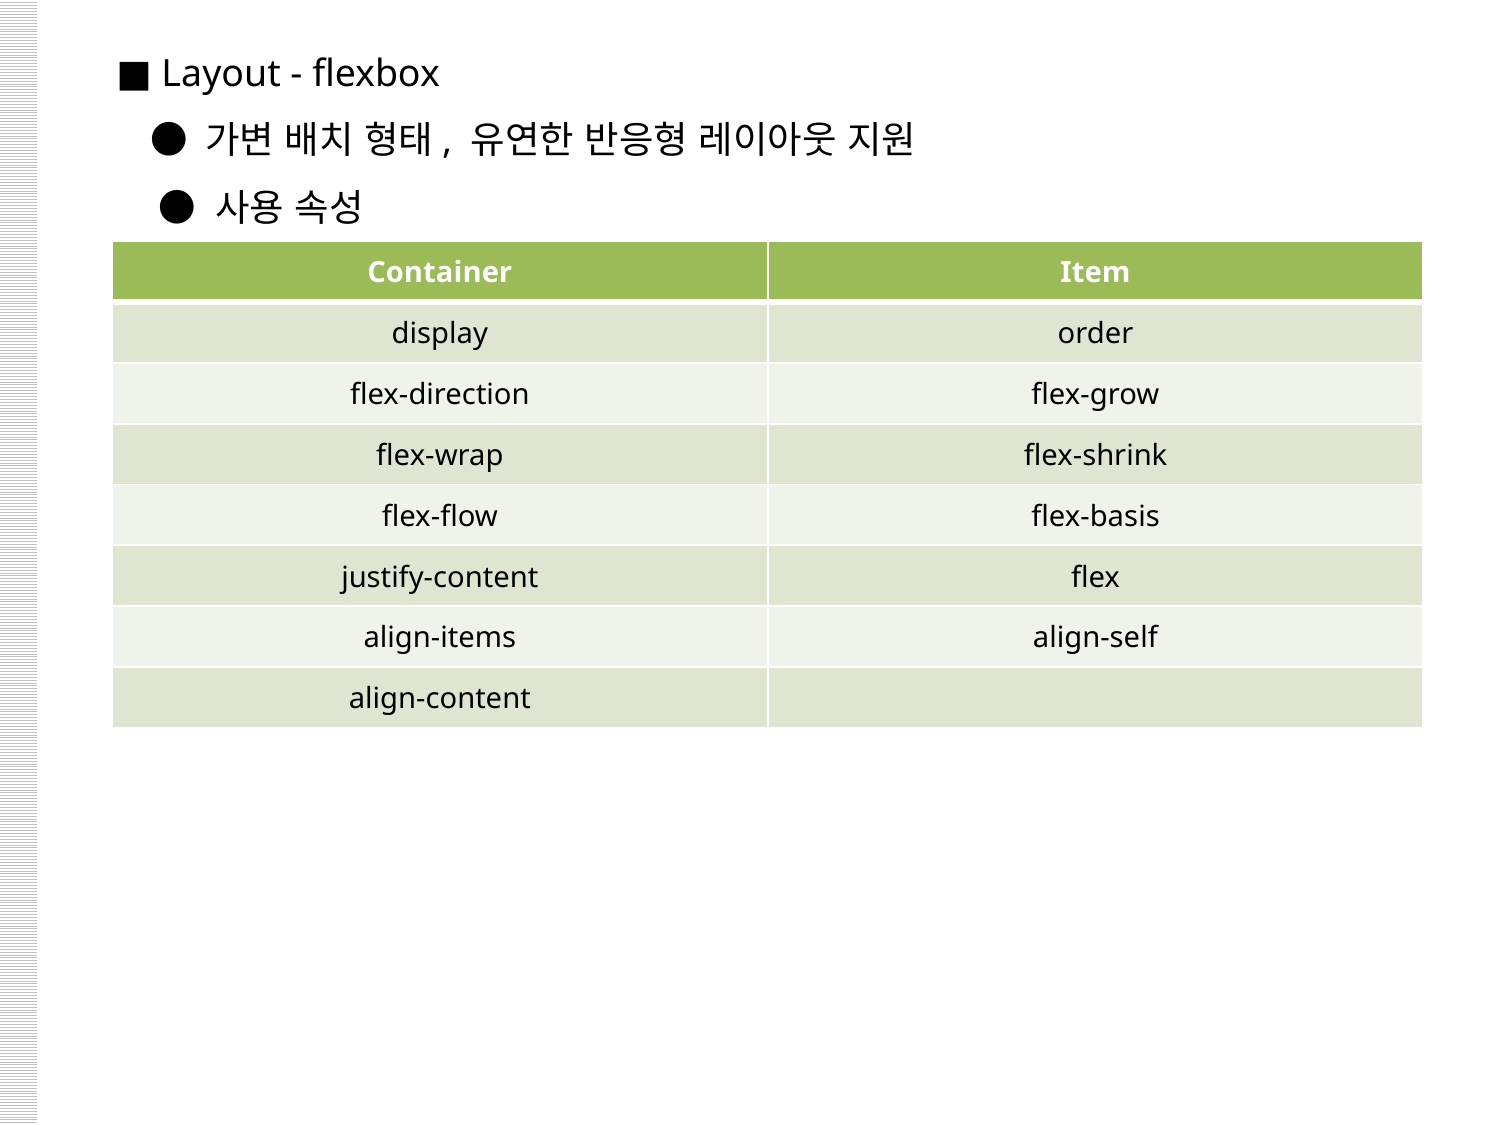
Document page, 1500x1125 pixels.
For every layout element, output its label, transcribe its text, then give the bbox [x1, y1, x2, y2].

table_cell [769, 668, 1422, 727]
text_box ■ Layout - flexbox ● 가변 배치 형태, 유연한 반응형 레이아웃 지원 ● 사용 속성 [101, 19, 932, 237]
table_cell flex-grow [769, 364, 1422, 423]
table_header Item [769, 242, 1422, 299]
table_header Container [113, 242, 767, 299]
table_cell flex-shrink [769, 425, 1422, 484]
table_cell align-items [113, 607, 767, 666]
table_cell justify-content [113, 546, 767, 605]
table_cell align-content [113, 668, 767, 727]
table_cell flex-flow [113, 485, 767, 544]
table_cell flex-wrap [113, 425, 767, 484]
table_cell flex-basis [769, 485, 1422, 544]
table_cell align-self [769, 607, 1422, 666]
table_cell order [769, 305, 1422, 362]
table_cell flex-direction [113, 364, 767, 423]
table_cell display [113, 305, 767, 362]
table_cell flex [769, 546, 1422, 605]
